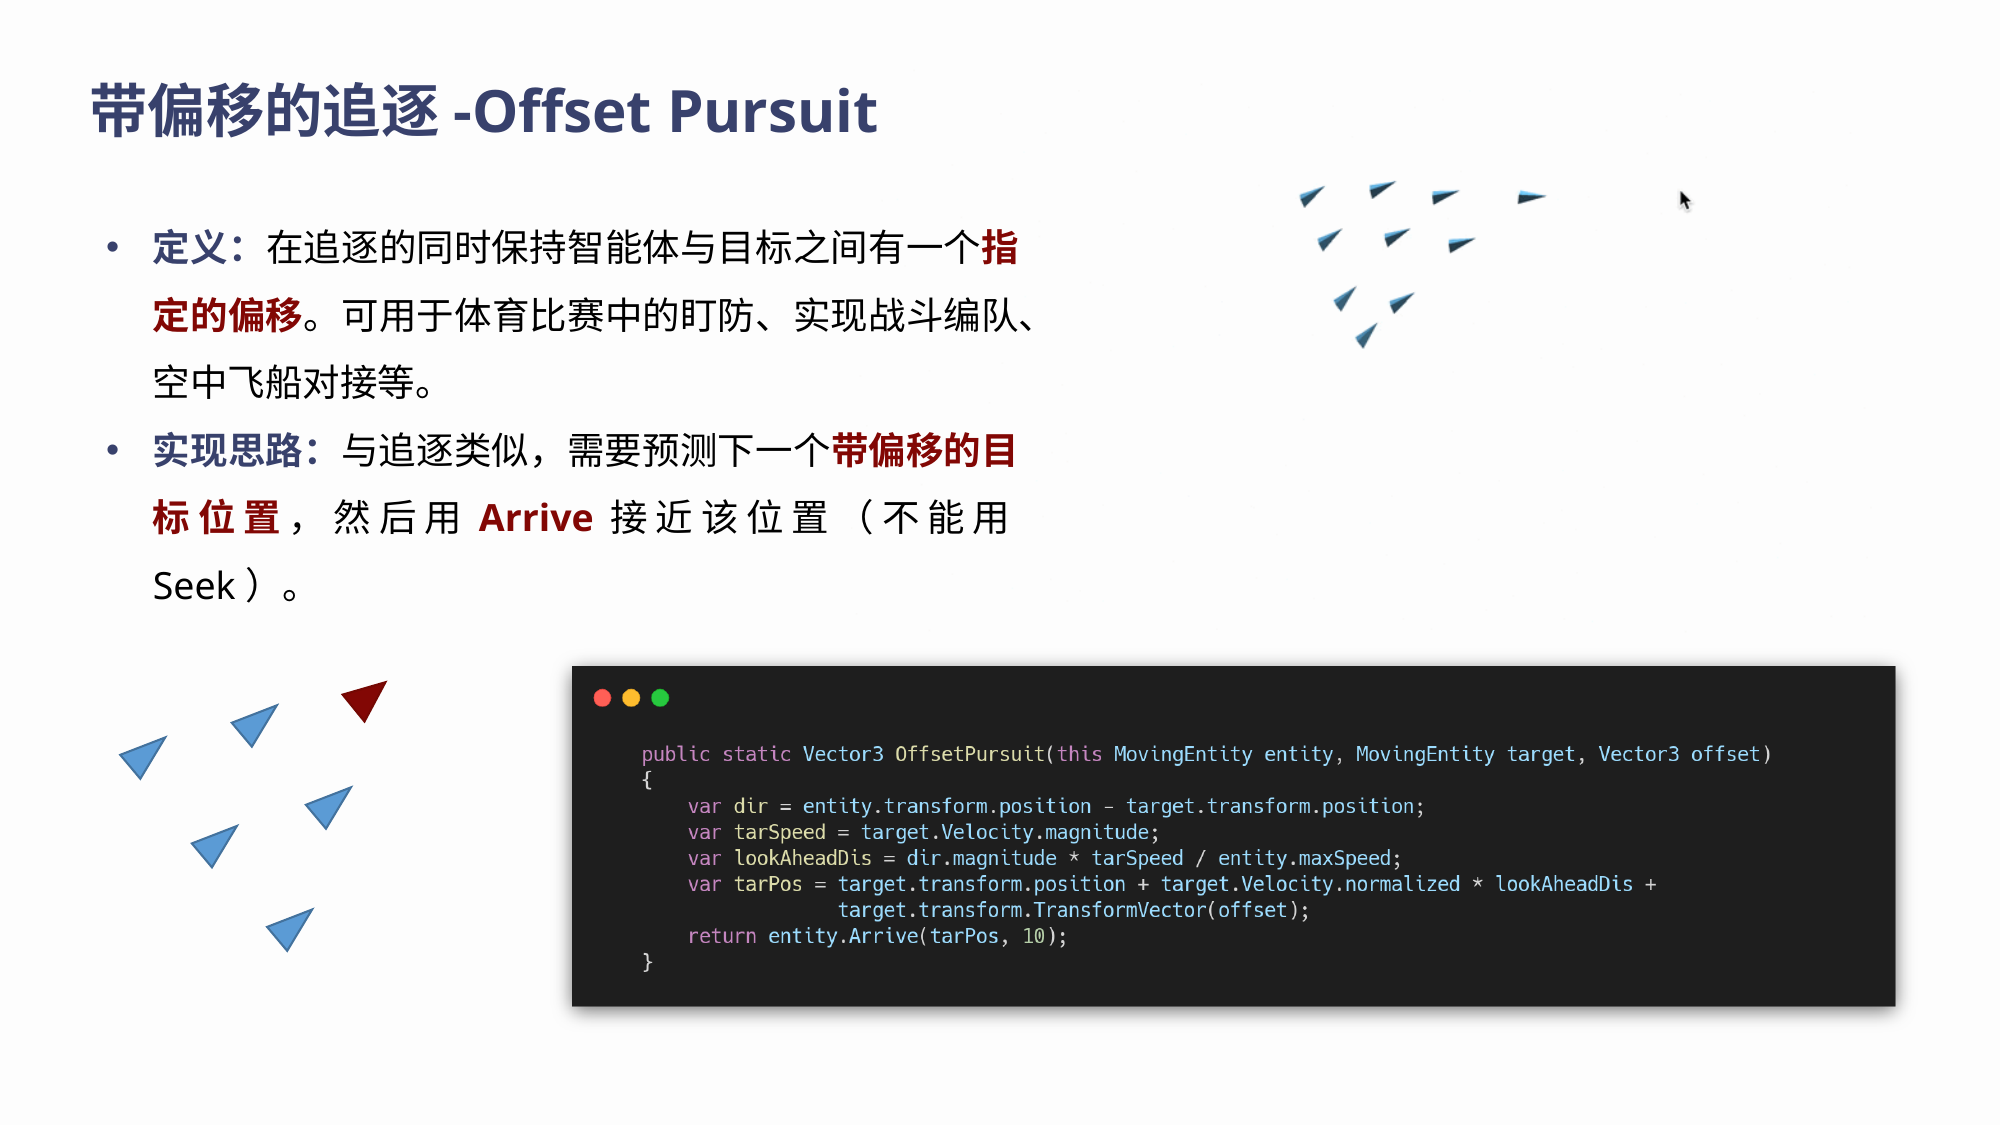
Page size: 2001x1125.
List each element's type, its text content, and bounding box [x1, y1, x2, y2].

text_box 定义：在追逐的同时保持智能体与目标之间有一个指定的偏移。可用于体育比赛中的盯防、实现战斗编队、空中飞船对接等。 实现思路：与追逐类似，需要预测下一个带偏移的目标位置，然后用Arrive接近该位置（不能用Seek）。 [91, 194, 851, 615]
picture [491, 66, 1976, 1087]
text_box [127, 666, 379, 942]
text_box 带偏移的追逐-Offset Pursuit [75, 66, 851, 152]
